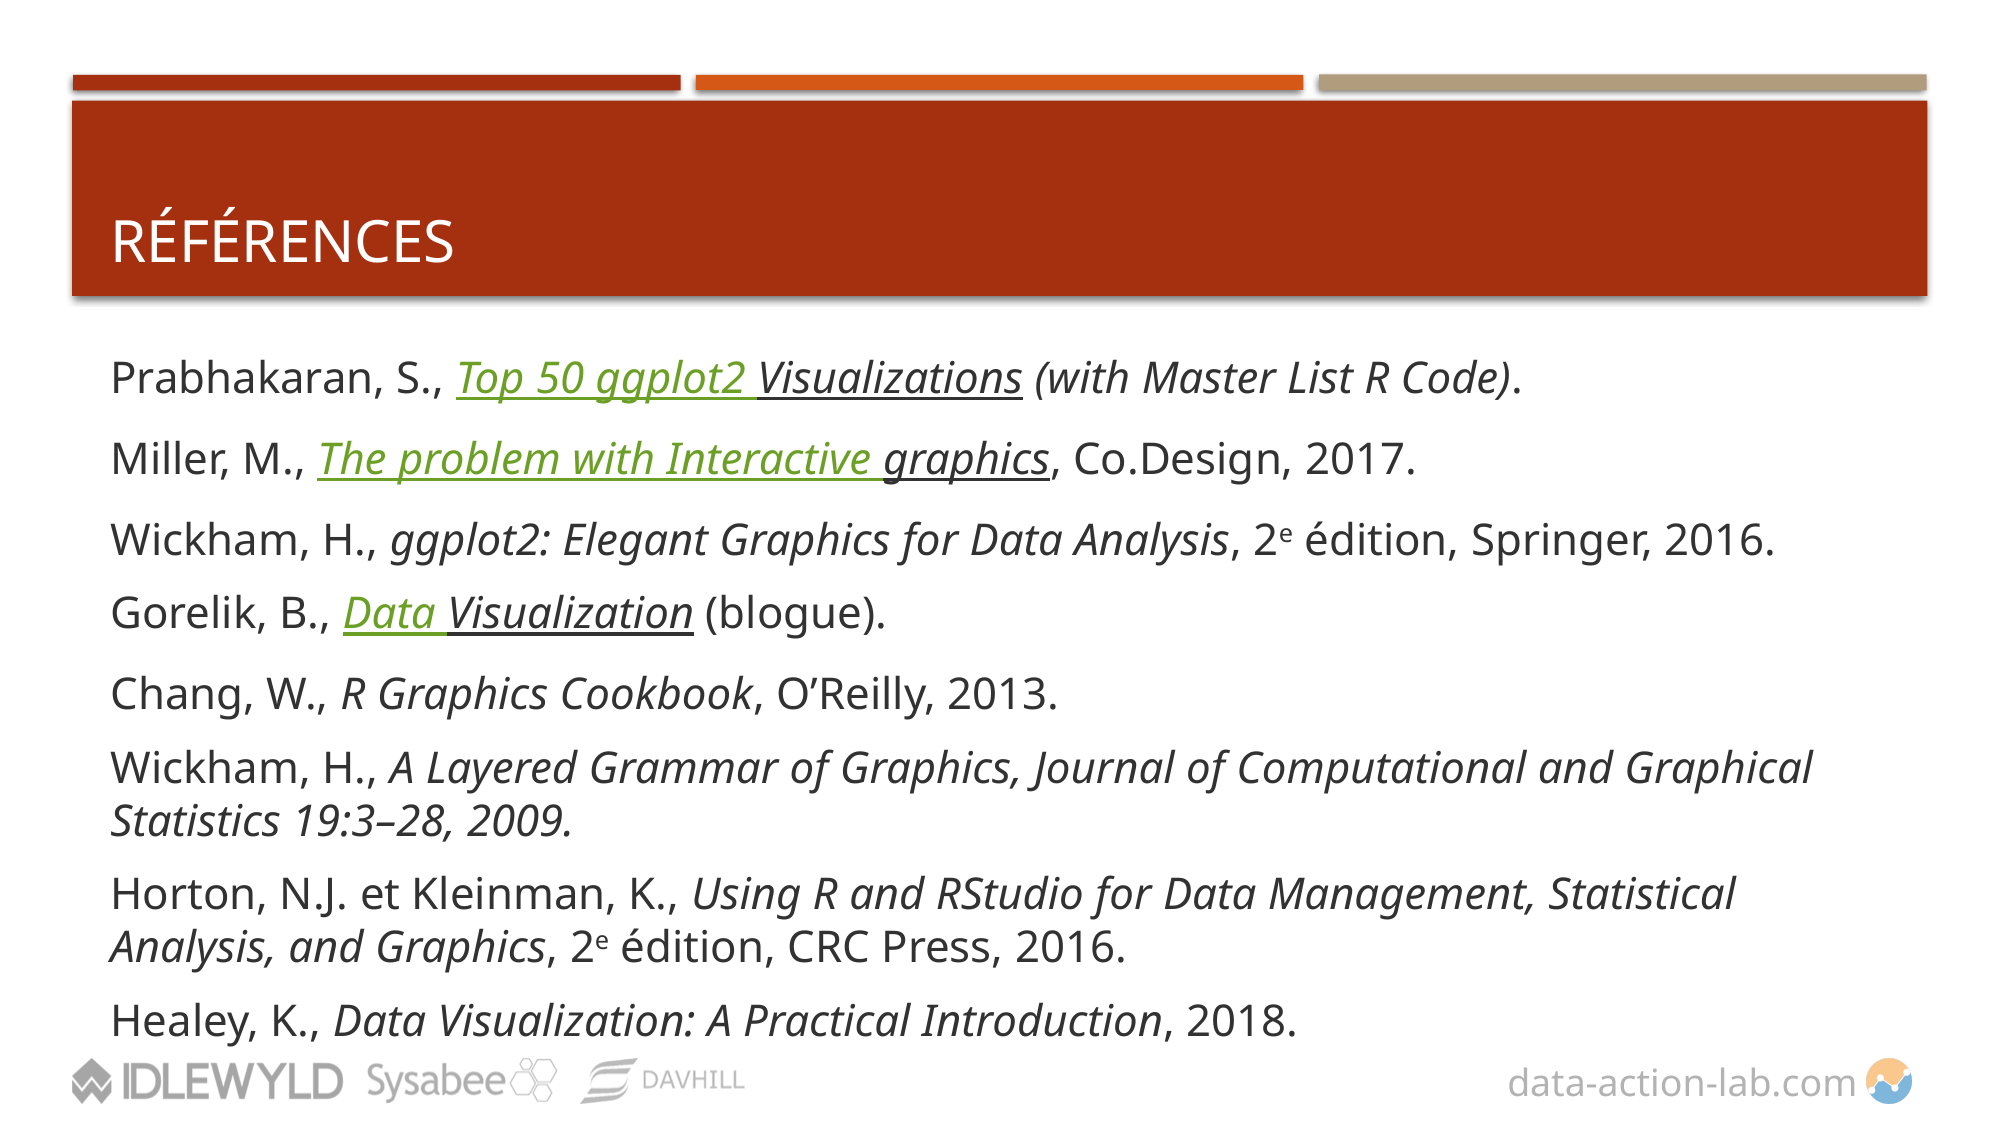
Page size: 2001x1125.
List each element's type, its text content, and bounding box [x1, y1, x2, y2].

picture [72, 1058, 745, 1104]
list Prabhakaran, S., Top 50 ggplot2 Visualizations (with Master List R Code). Miller, M., The problem with Interactive graphics, Co.Design, 2017. Wickham, H., ggplot2: Elegant Graphics for Data Analysis, 2e édition, Springer, 2016. Gorelik, B., Data Visualization (blogue). Chang, W., R Graphics Cookbook, O’Reilly, 2013. Wickham, H., A Layered Grammar of Graphics, Journal of Computational and Graphical Statistics 19:3–28, 2009. Horton, N.J. et Kleinman, K., Using R and RStudio for Data Management, Statistical Analysis, and Graphics, 2e édition, CRC Press, 2016. Healey, K., Data Visualization: A Practical Introduction, 2018. [95, 357, 1905, 1037]
title RÉfÉrences [95, 115, 1905, 282]
